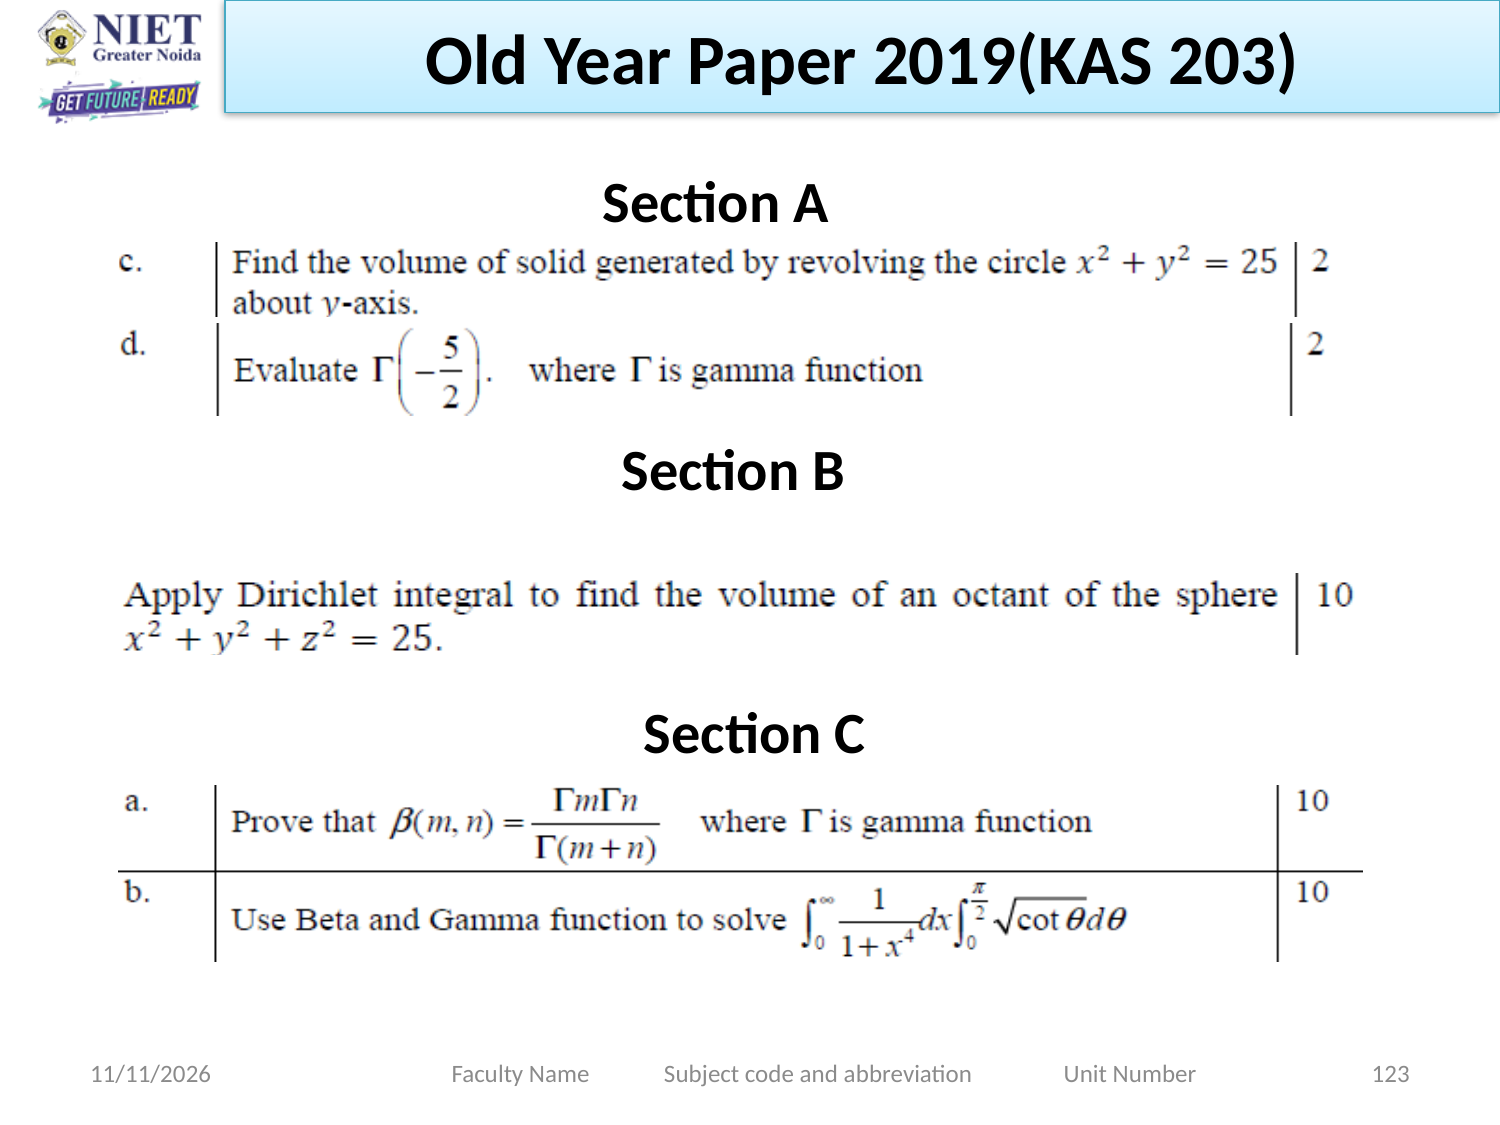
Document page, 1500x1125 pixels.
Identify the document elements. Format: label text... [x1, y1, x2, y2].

text_box Section C [629, 687, 881, 773]
picture [118, 242, 1363, 317]
picture [118, 784, 1363, 963]
picture [118, 573, 1390, 656]
text_box Old Year Paper 2019(KAS 203) [238, 0, 1500, 113]
picture [0, 0, 238, 135]
picture [118, 323, 1388, 416]
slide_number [75, 1042, 412, 1103]
text_box Section B [606, 425, 861, 510]
slide_number 123 [1074, 1042, 1425, 1103]
text_box Section A [587, 157, 844, 241]
footer Faculty Name Subject code and abbreviation Unit Number [412, 1042, 1074, 1103]
